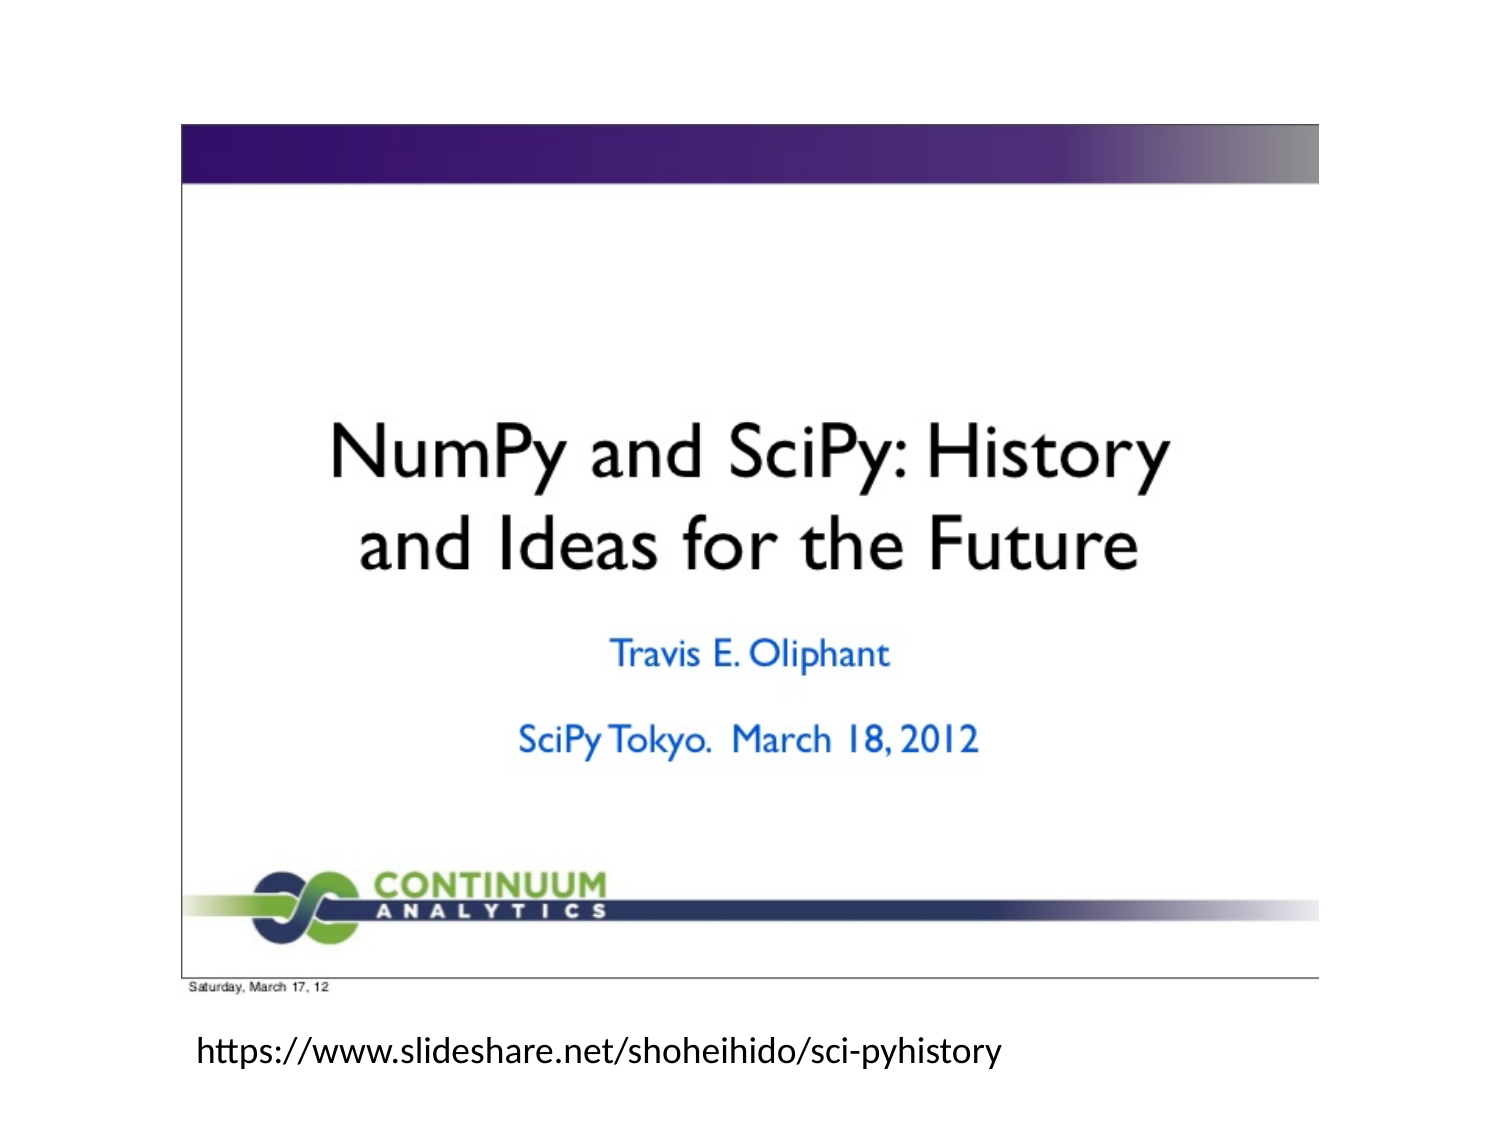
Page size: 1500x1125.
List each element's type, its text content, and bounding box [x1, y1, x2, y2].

text_box https://www.slideshare.net/shoheihido/sci-pyhistory [181, 1018, 1160, 1079]
picture [181, 124, 1319, 1001]
